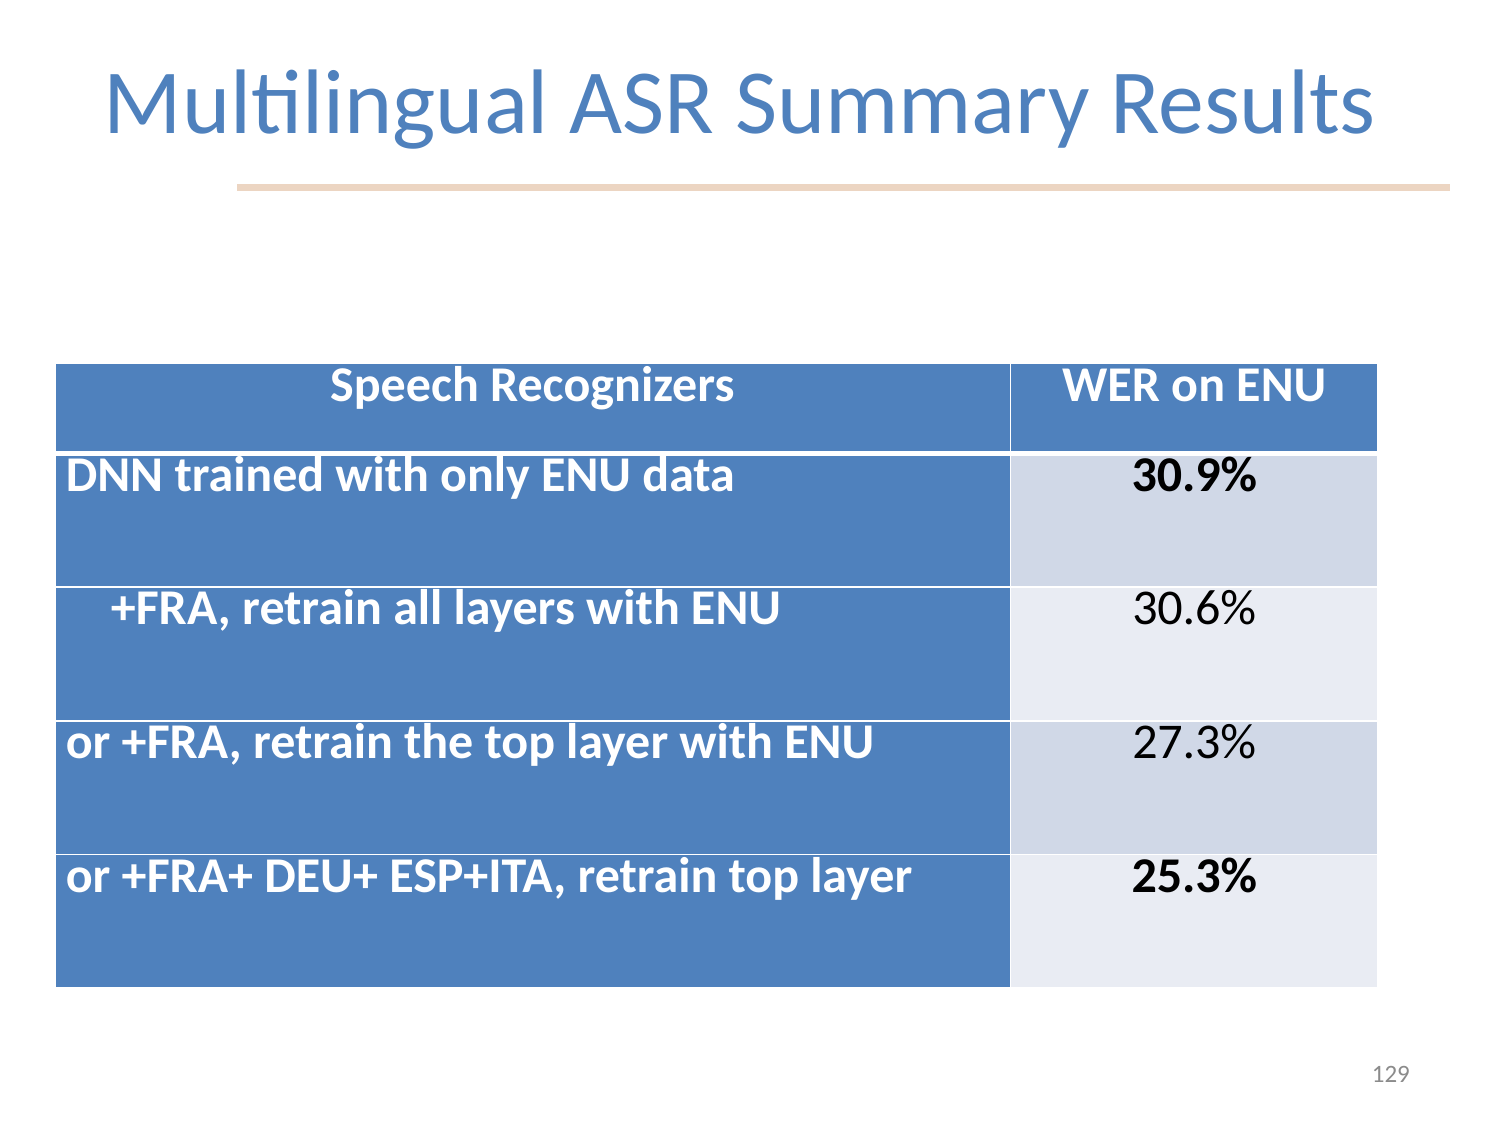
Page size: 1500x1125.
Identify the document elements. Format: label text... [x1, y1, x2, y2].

table_header WER on ENU [1011, 364, 1377, 451]
table_cell or +FRA+ DEU+ ESP+ITA, retrain top layer [56, 855, 1010, 987]
table_cell DNN trained with only ENU data [56, 456, 1010, 586]
slide_number 129 [1074, 1042, 1425, 1103]
table_cell +FRA, retrain all layers with ENU [56, 588, 1010, 720]
title Multilingual ASR Summary Results [0, 3, 1488, 191]
table_cell 27.3% [1011, 722, 1377, 854]
table_cell 30.9% [1011, 456, 1377, 586]
table_cell 30.6% [1011, 588, 1377, 720]
table_cell or +FRA, retrain the top layer with ENU [56, 722, 1010, 854]
table_cell 25.3% [1011, 855, 1377, 987]
table_header Speech Recognizers [56, 364, 1010, 451]
